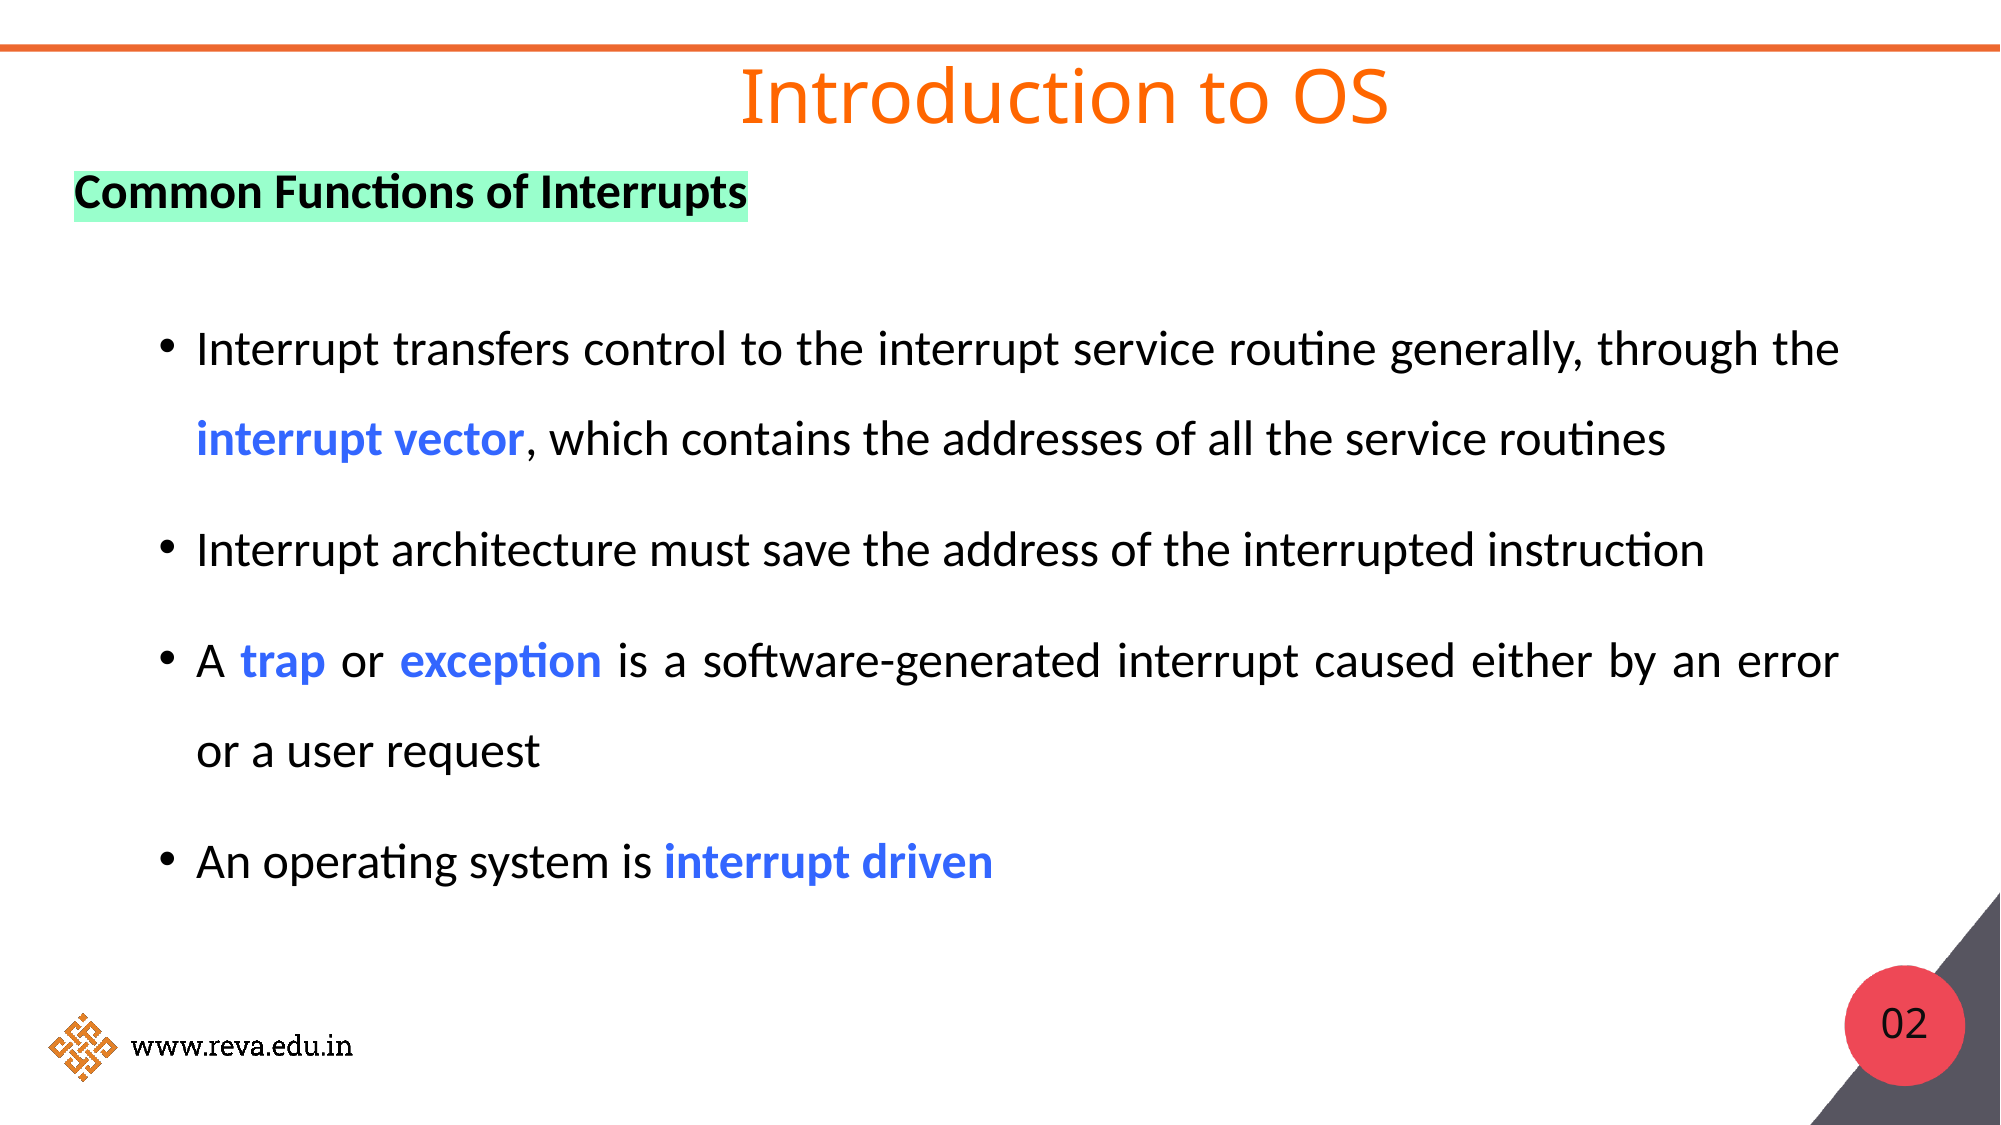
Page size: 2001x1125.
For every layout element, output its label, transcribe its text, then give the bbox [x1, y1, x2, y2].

title Introduction to OS [725, 0, 2000, 188]
text_box Interrupt transfers control to the interrupt service routine generally, through the interrupt vector, which contains the addresses of all the service routines Interrupt architecture must save the address of the interrupted instruction A trap or exception is a software-generated interrupt caused either by an error or a user request An operating system is interrupt driven [143, 278, 1857, 899]
picture [1801, 882, 2000, 1125]
text_box 02 [1865, 989, 1944, 1054]
picture [31, 1003, 366, 1092]
text_box Common Functions of Interrupts [59, 145, 777, 240]
